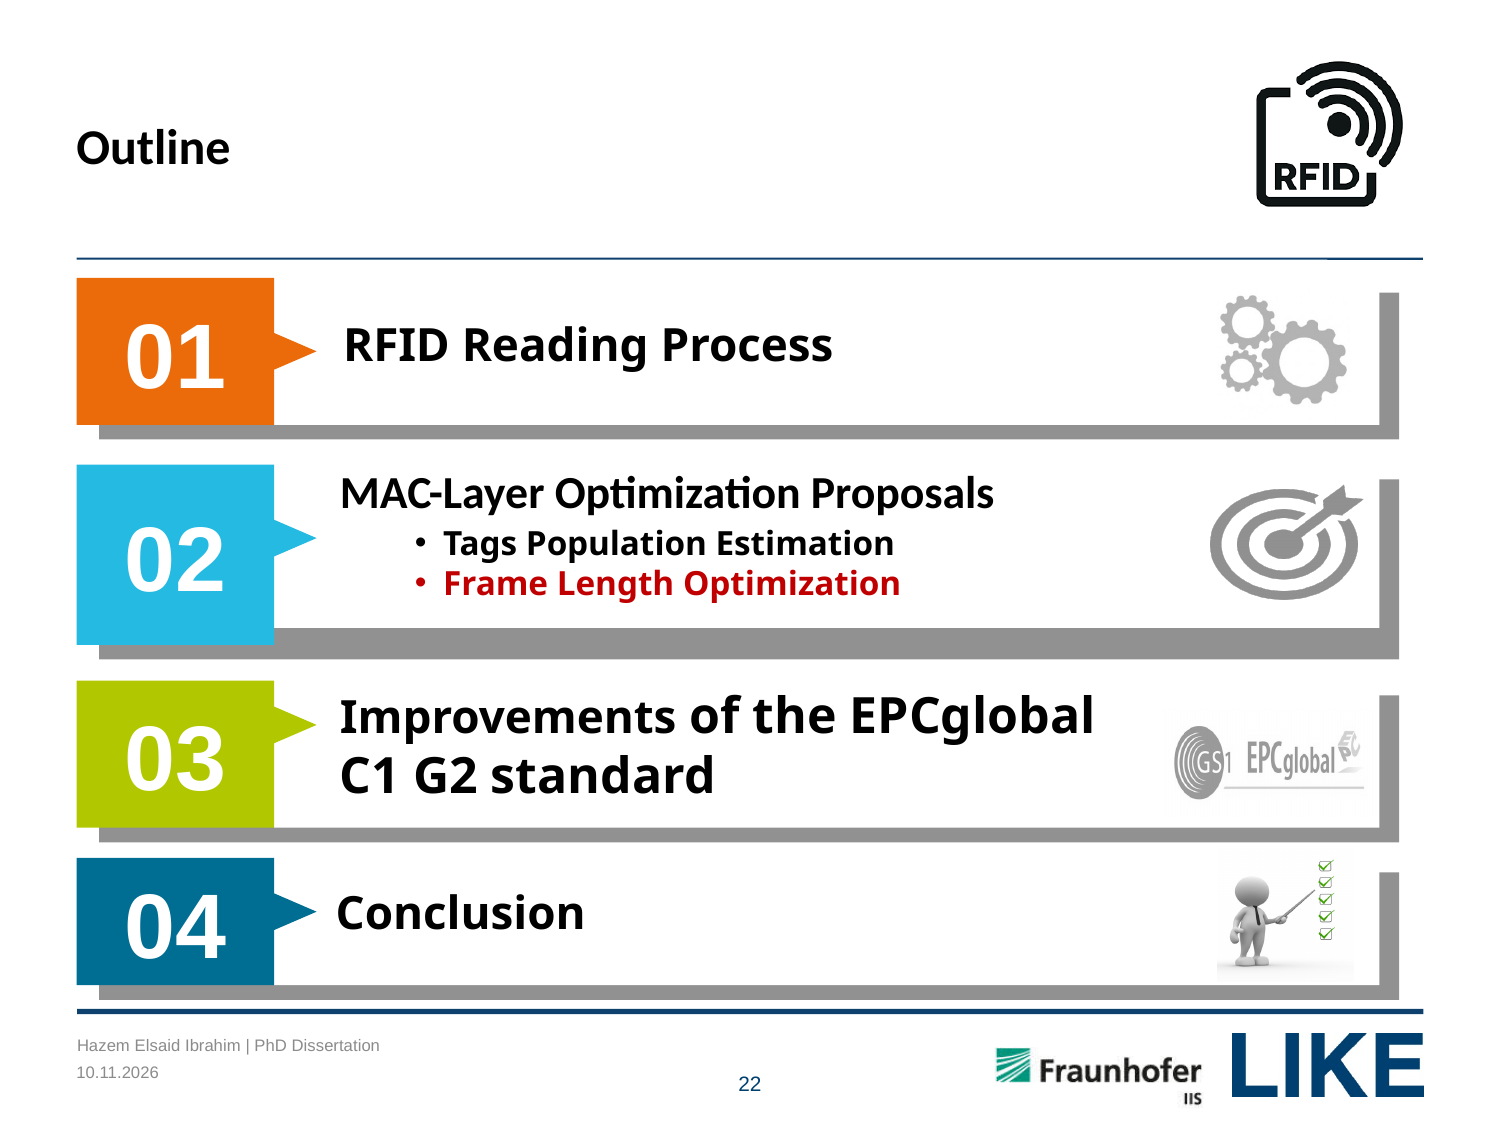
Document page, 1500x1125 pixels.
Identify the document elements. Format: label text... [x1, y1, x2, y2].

picture [1234, 59, 1424, 209]
footer Hazem Elsaid Ibrahim | PhD Dissertation [77, 1035, 552, 1056]
picture [1162, 707, 1377, 818]
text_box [76, 845, 1400, 1001]
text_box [76, 673, 1400, 843]
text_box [76, 453, 1400, 660]
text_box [76, 277, 1400, 440]
picture [1232, 1033, 1424, 1097]
picture [986, 1020, 1210, 1116]
title Outline [76, 54, 1423, 245]
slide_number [76, 1062, 427, 1083]
